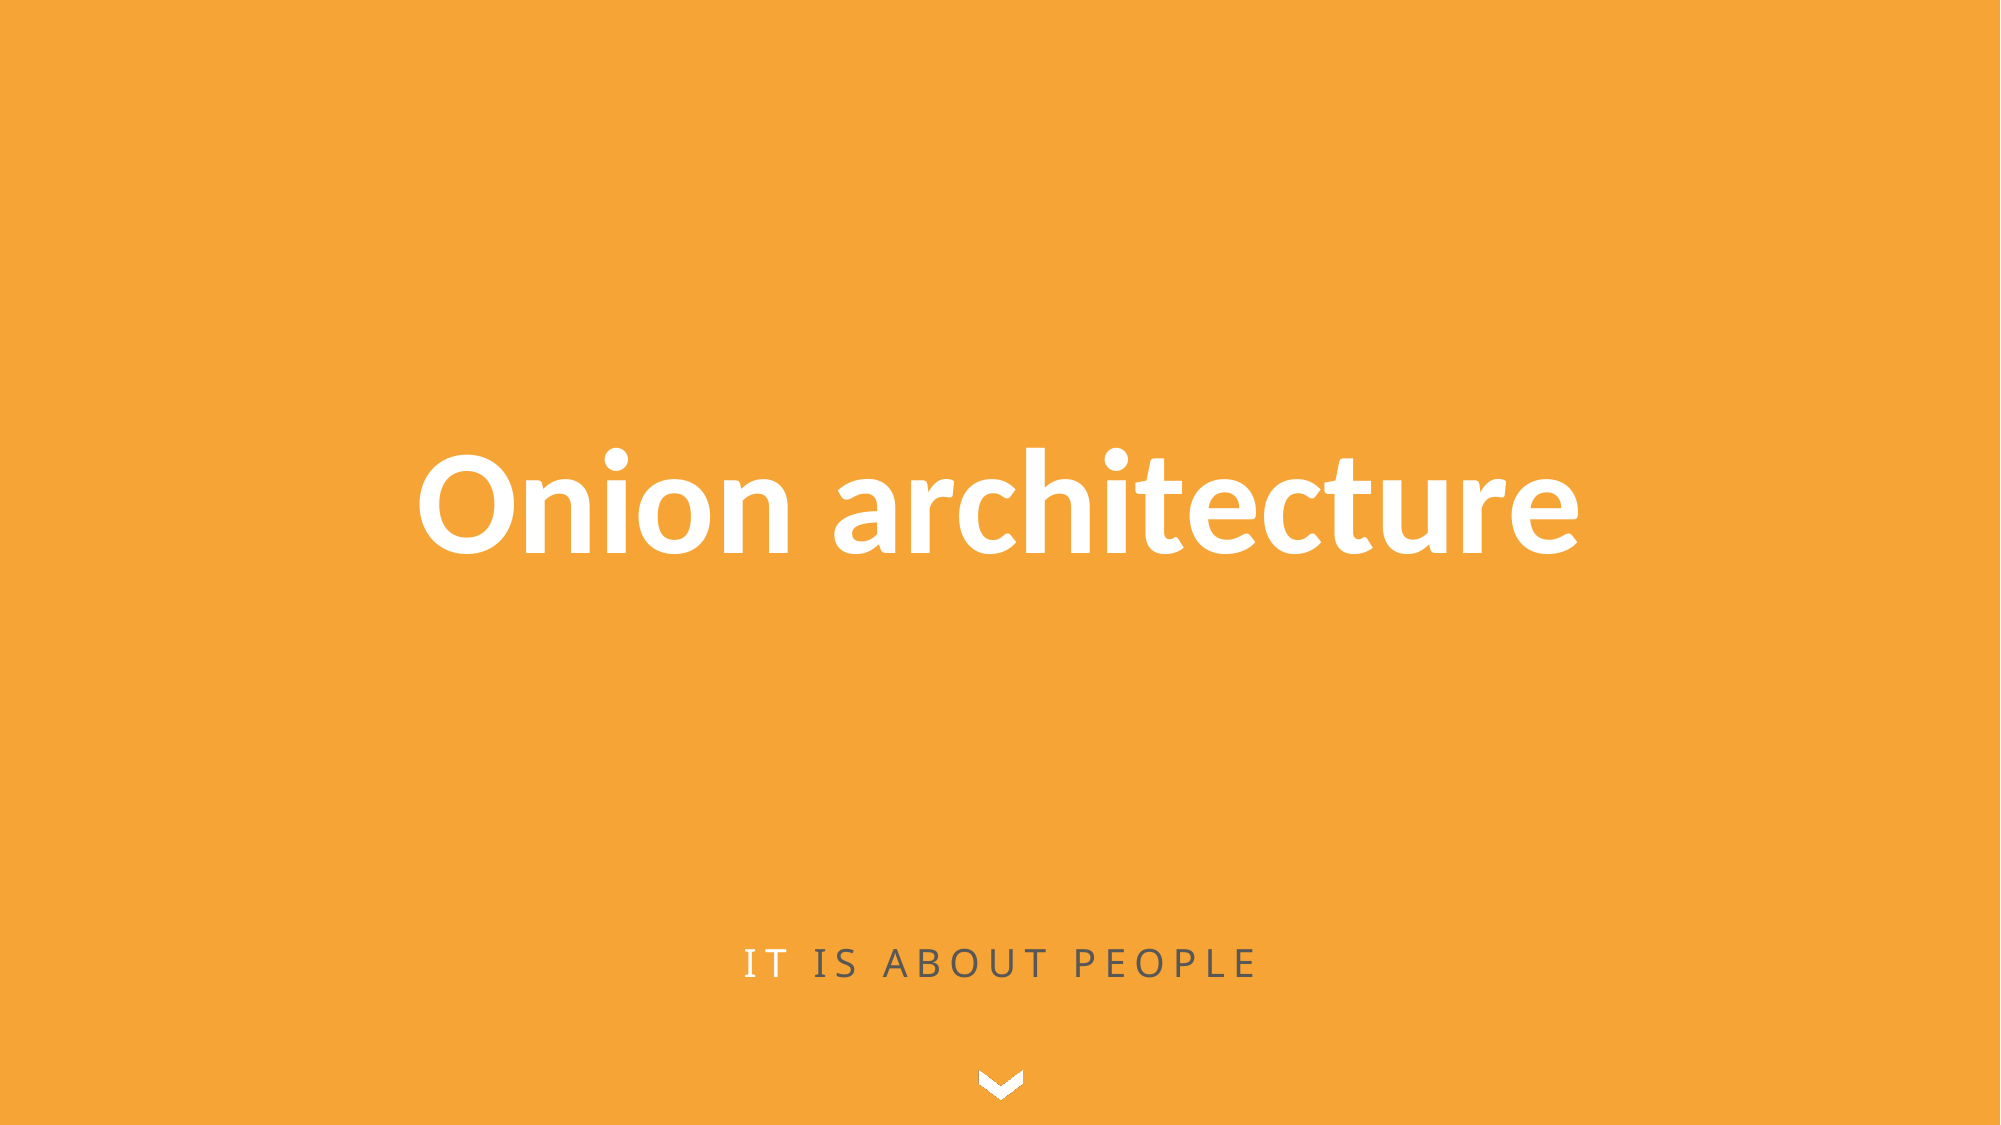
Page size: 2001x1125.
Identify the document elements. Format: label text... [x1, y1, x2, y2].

picture [974, 1066, 1026, 1103]
list Onion architecture [0, 396, 2000, 520]
